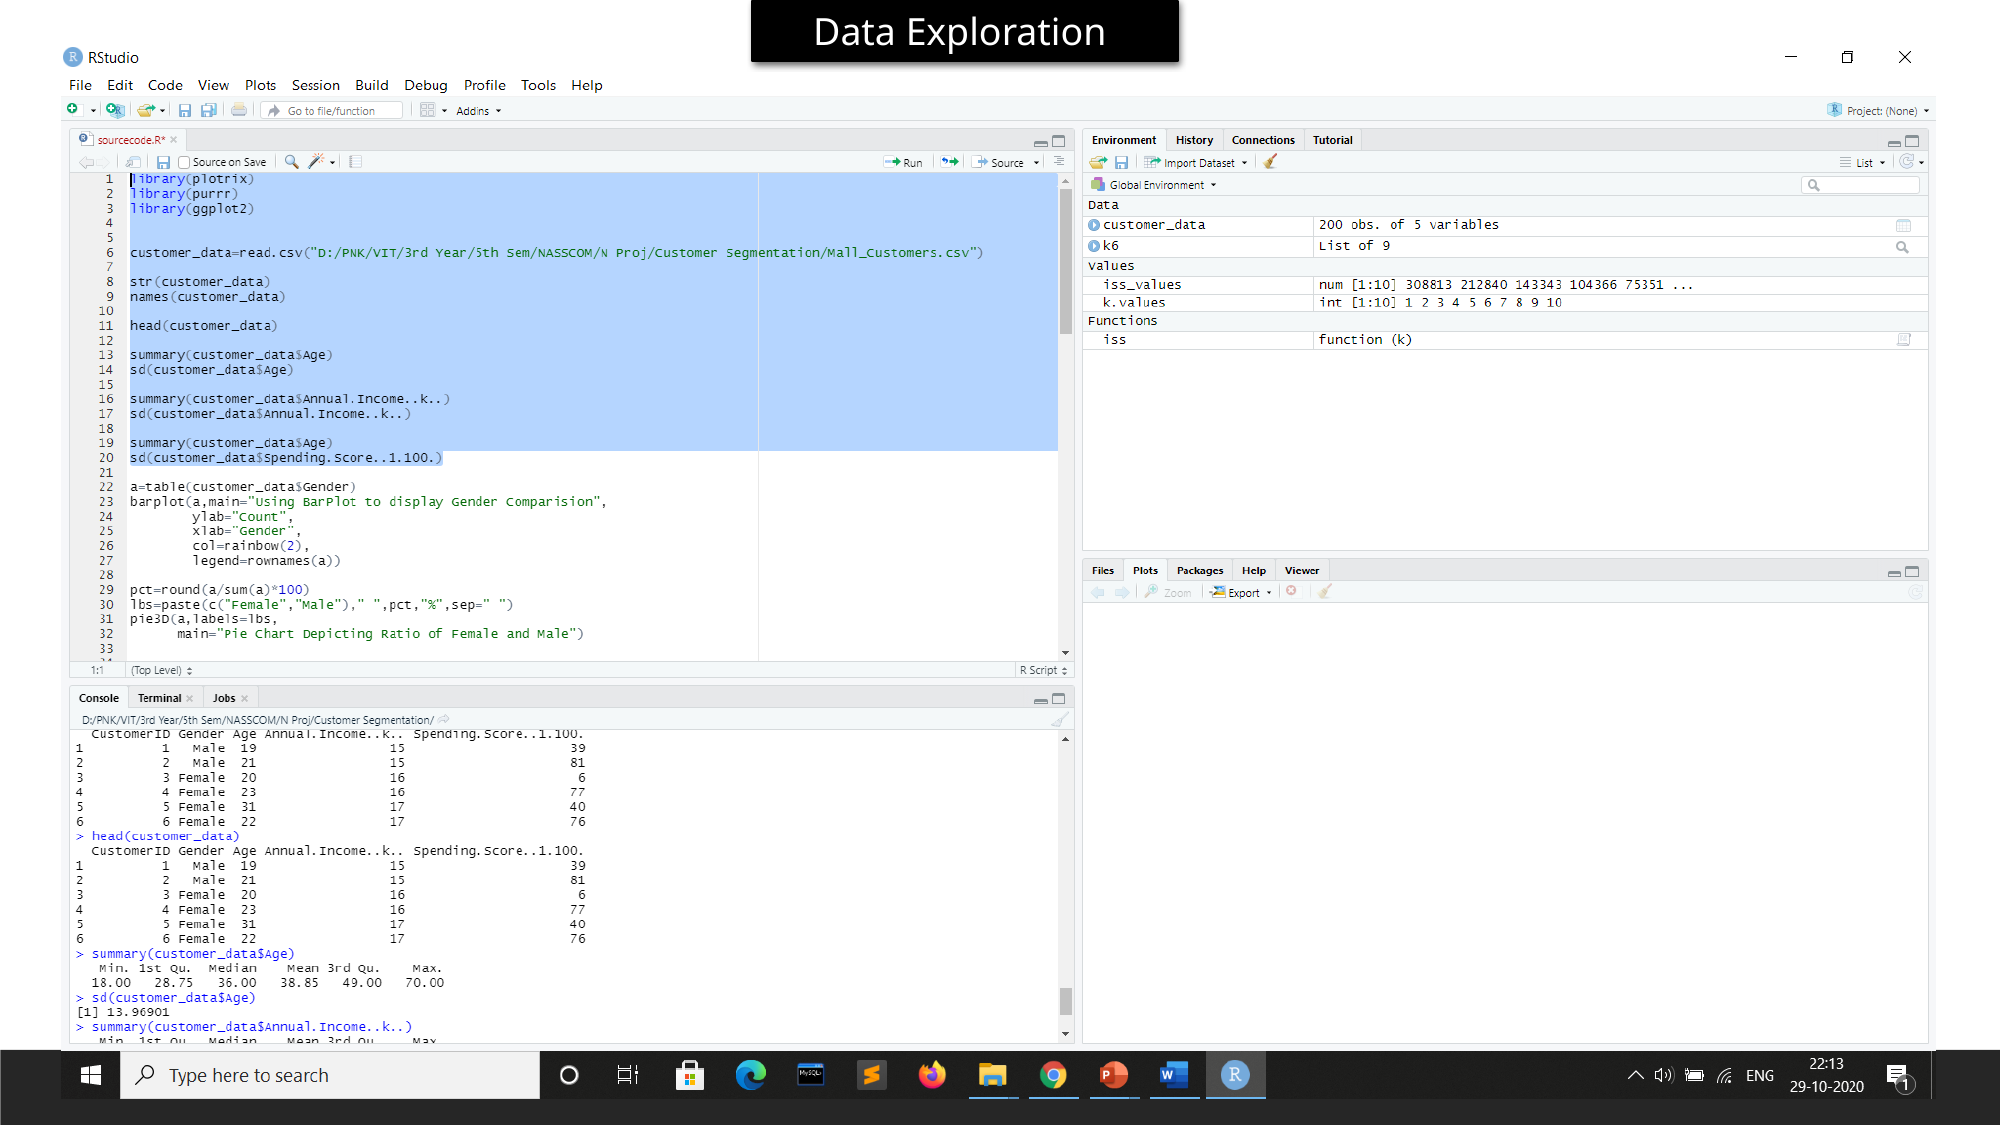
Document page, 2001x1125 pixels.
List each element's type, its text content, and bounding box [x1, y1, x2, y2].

picture [60, 43, 1937, 1099]
text_box Data Exploration [751, 0, 1179, 40]
